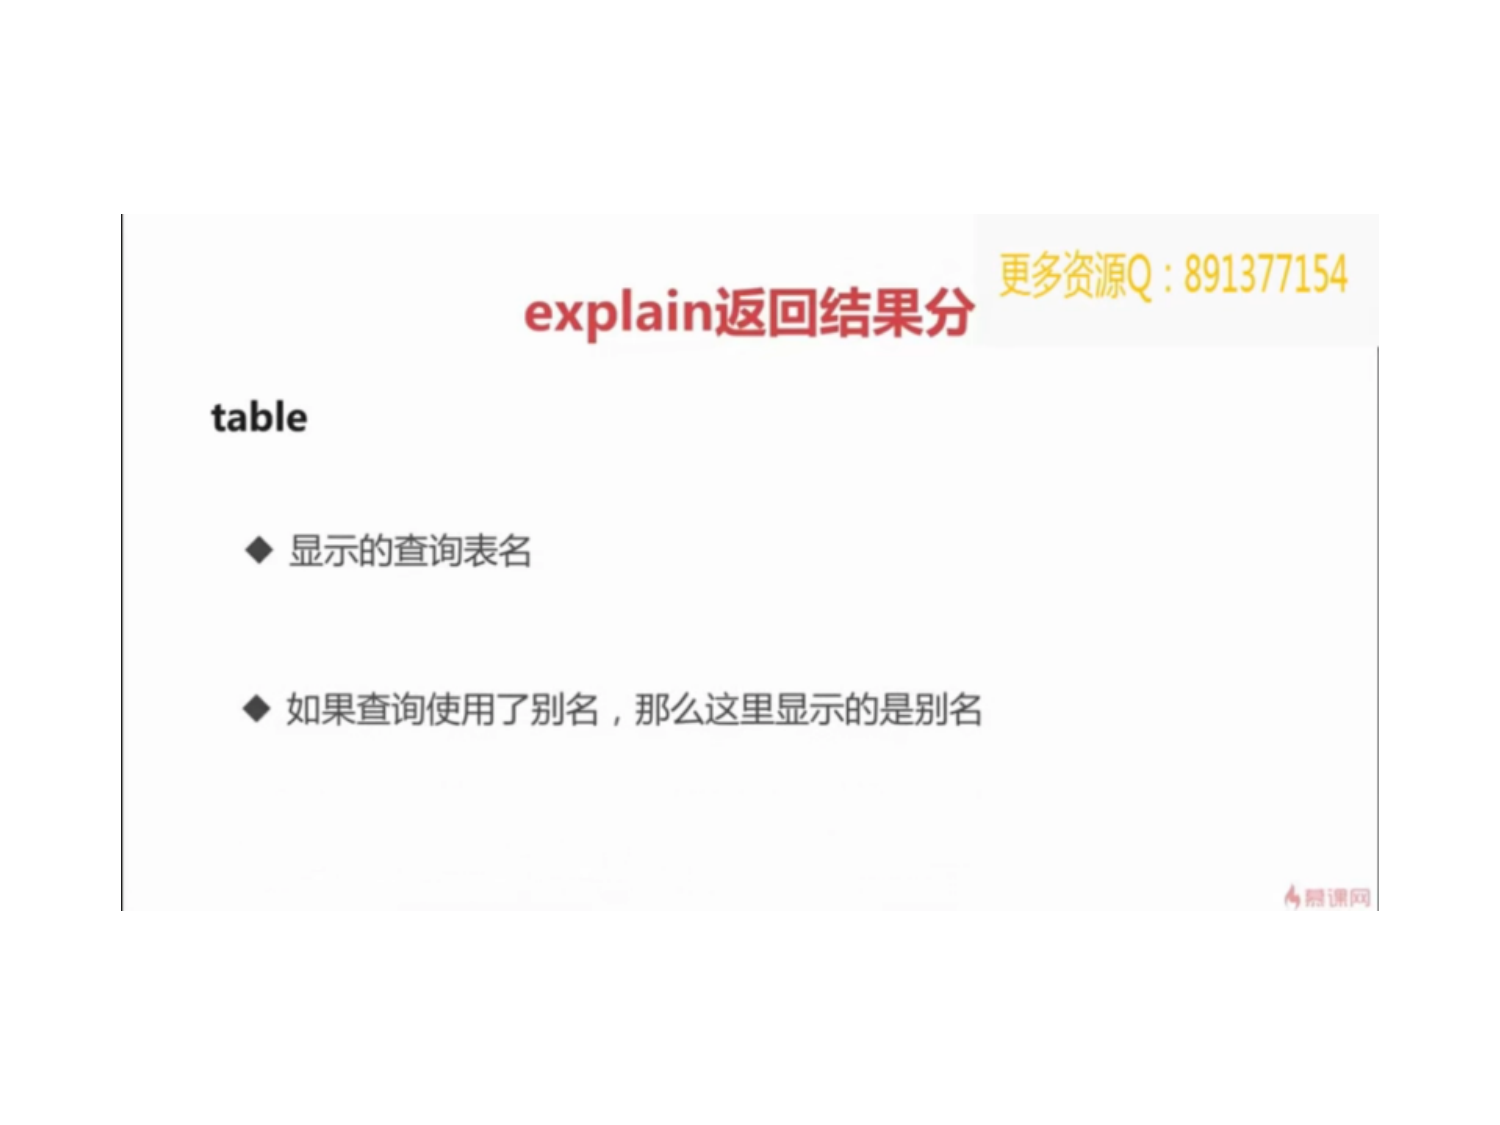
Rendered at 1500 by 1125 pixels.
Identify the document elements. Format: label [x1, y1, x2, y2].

picture [121, 214, 1379, 911]
